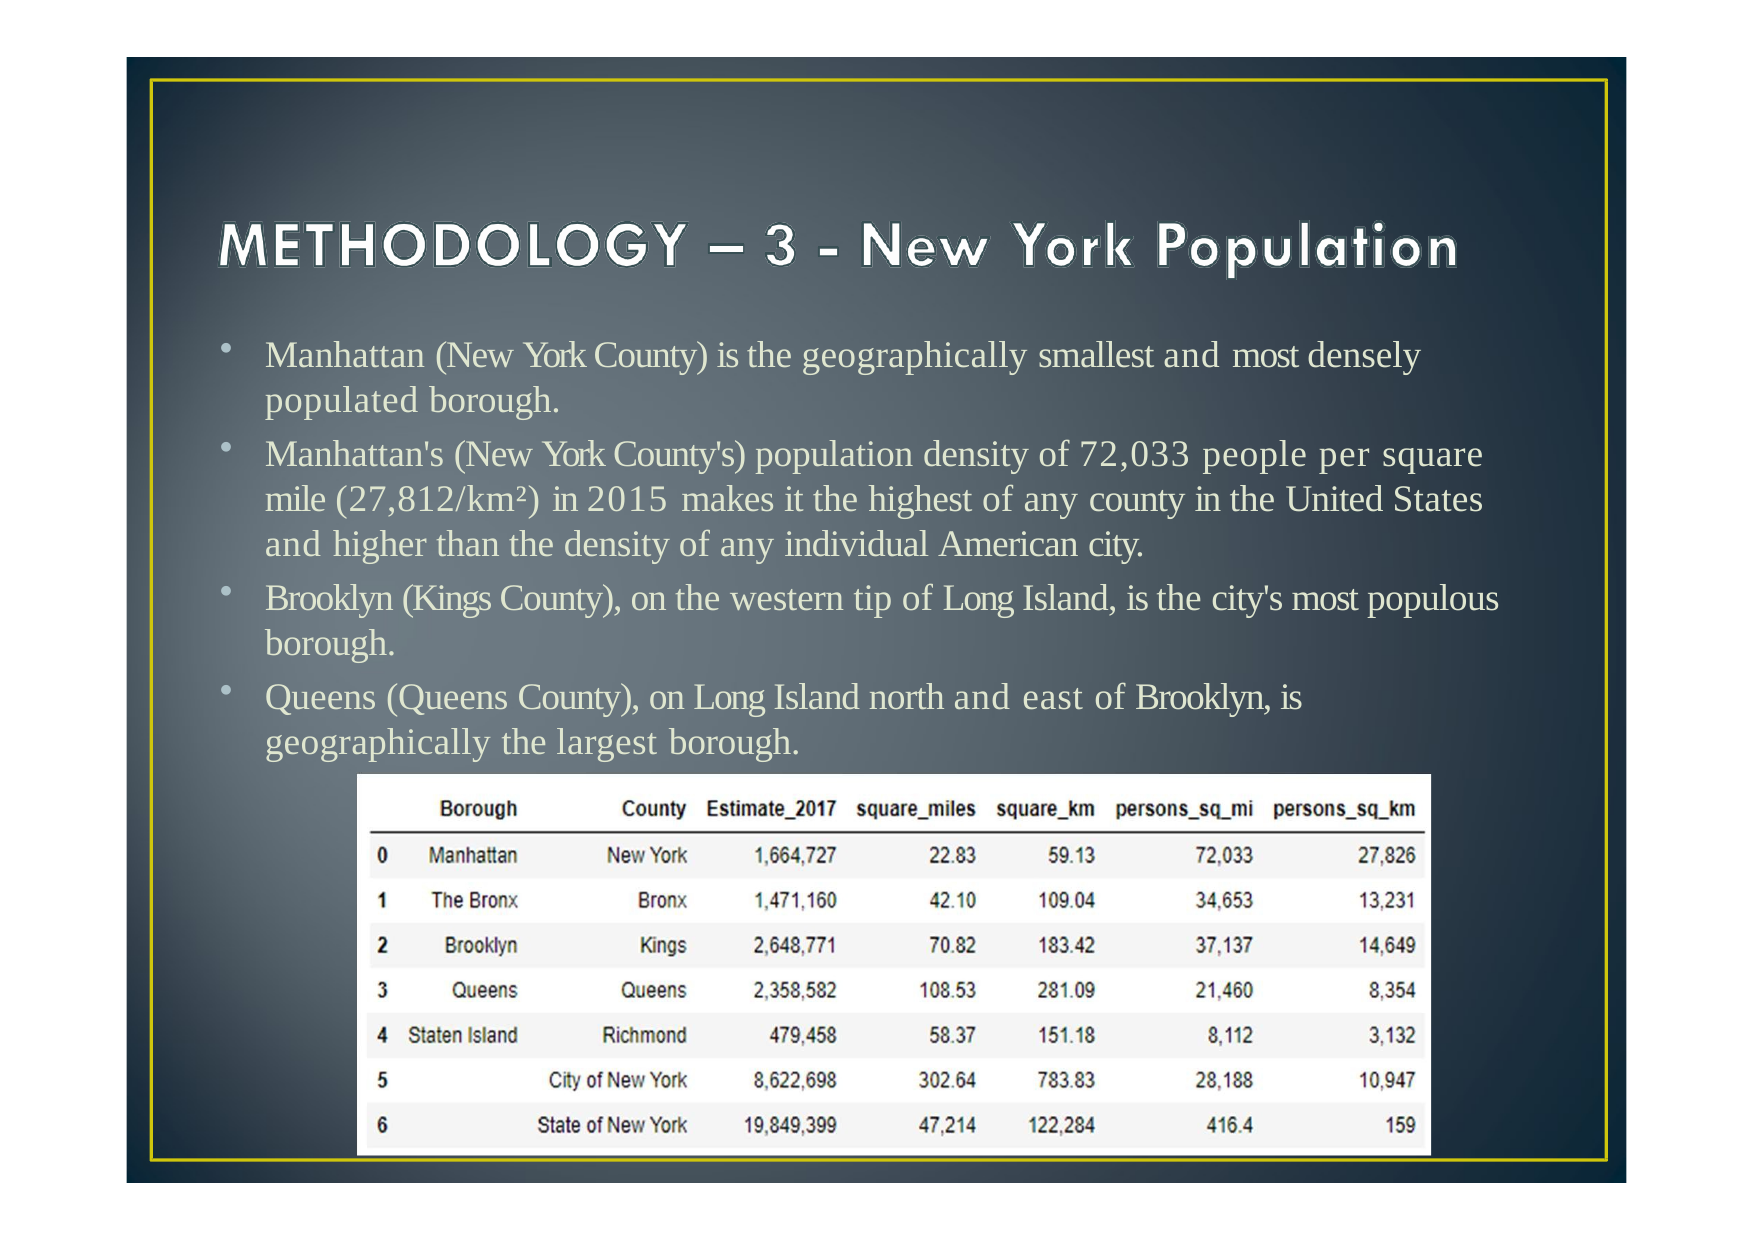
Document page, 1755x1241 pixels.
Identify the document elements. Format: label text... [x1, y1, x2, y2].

text_box [764, 222, 796, 267]
text_box Manhattan (New York County) is the geographically smallest and most densely populated borough. Manhattan's (New York County's) population density of 72,033 people per square mile (27,812/km²) in 2015 makes it the highest of any county in the United States and higher than the density of any individual American city. Brooklyn (Kings County), on the western tip of Long Island, is the city's most populous borough. Queens (Queens County), on Long Island north and east of Brooklyn, is geographically the largest borough. [217, 328, 1518, 763]
text_box [217, 221, 689, 268]
text_box [356, 772, 1432, 1156]
text_box [817, 246, 839, 257]
picture [126, 57, 1627, 1183]
text_box [707, 243, 745, 254]
text_box [861, 220, 1457, 280]
